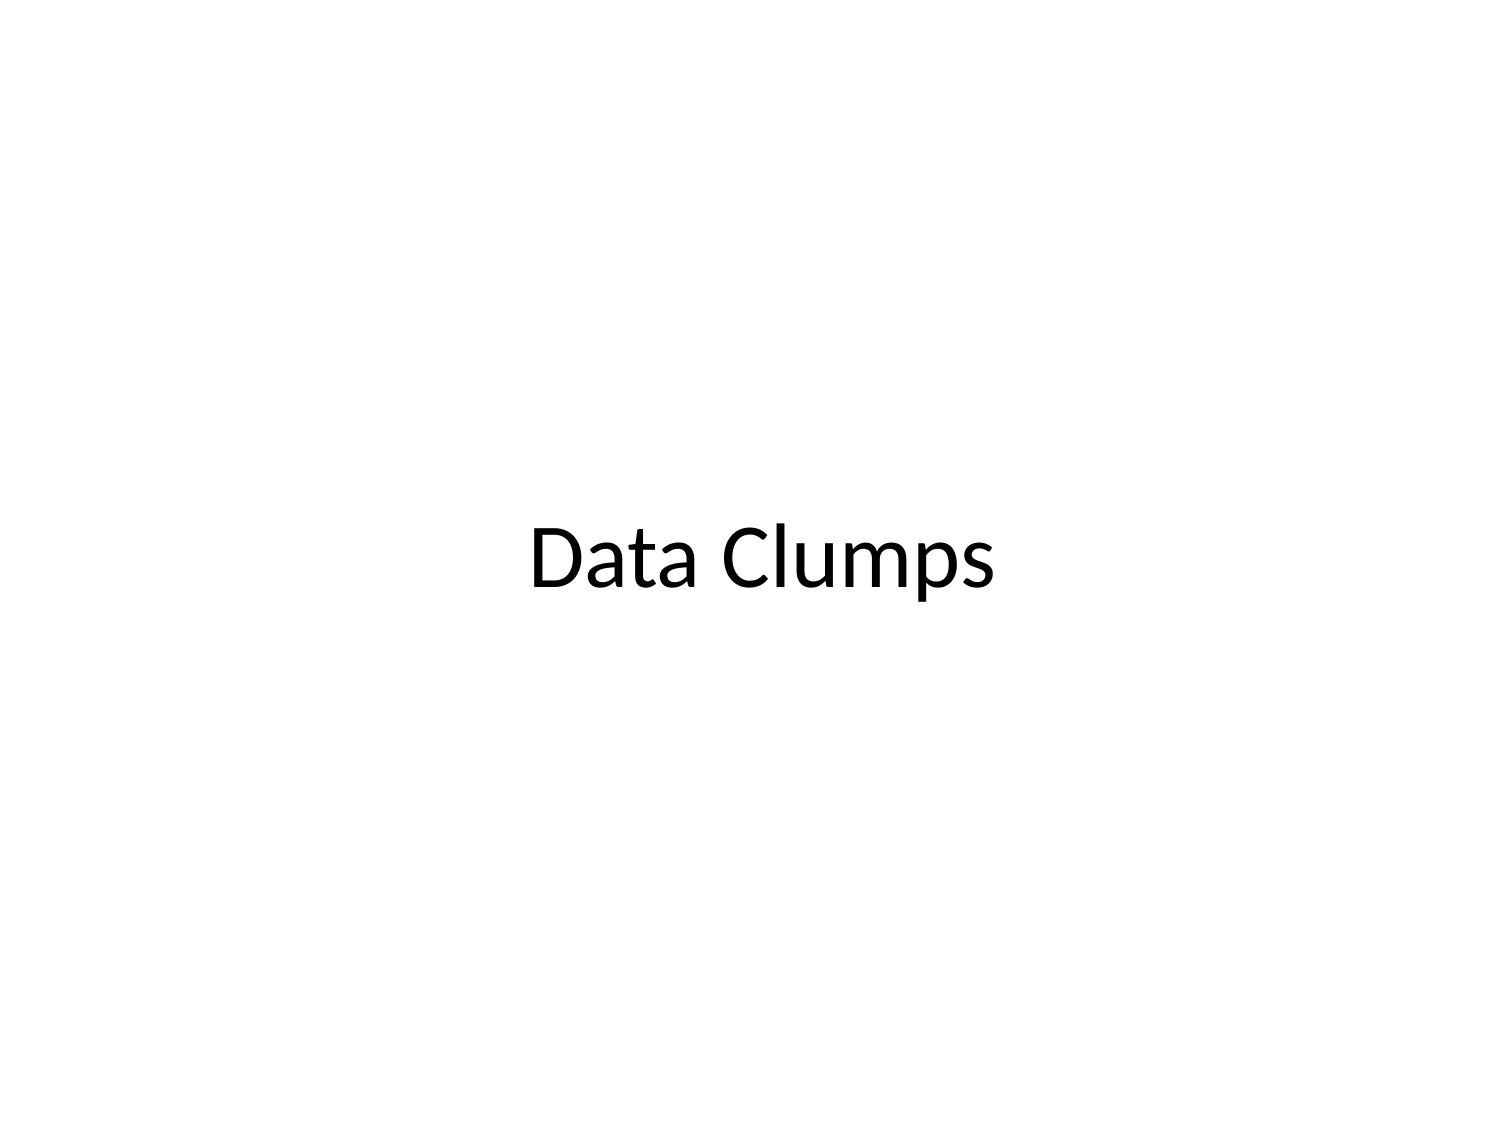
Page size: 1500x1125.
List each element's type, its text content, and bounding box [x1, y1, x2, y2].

text_box Data Clumps [513, 488, 1013, 613]
